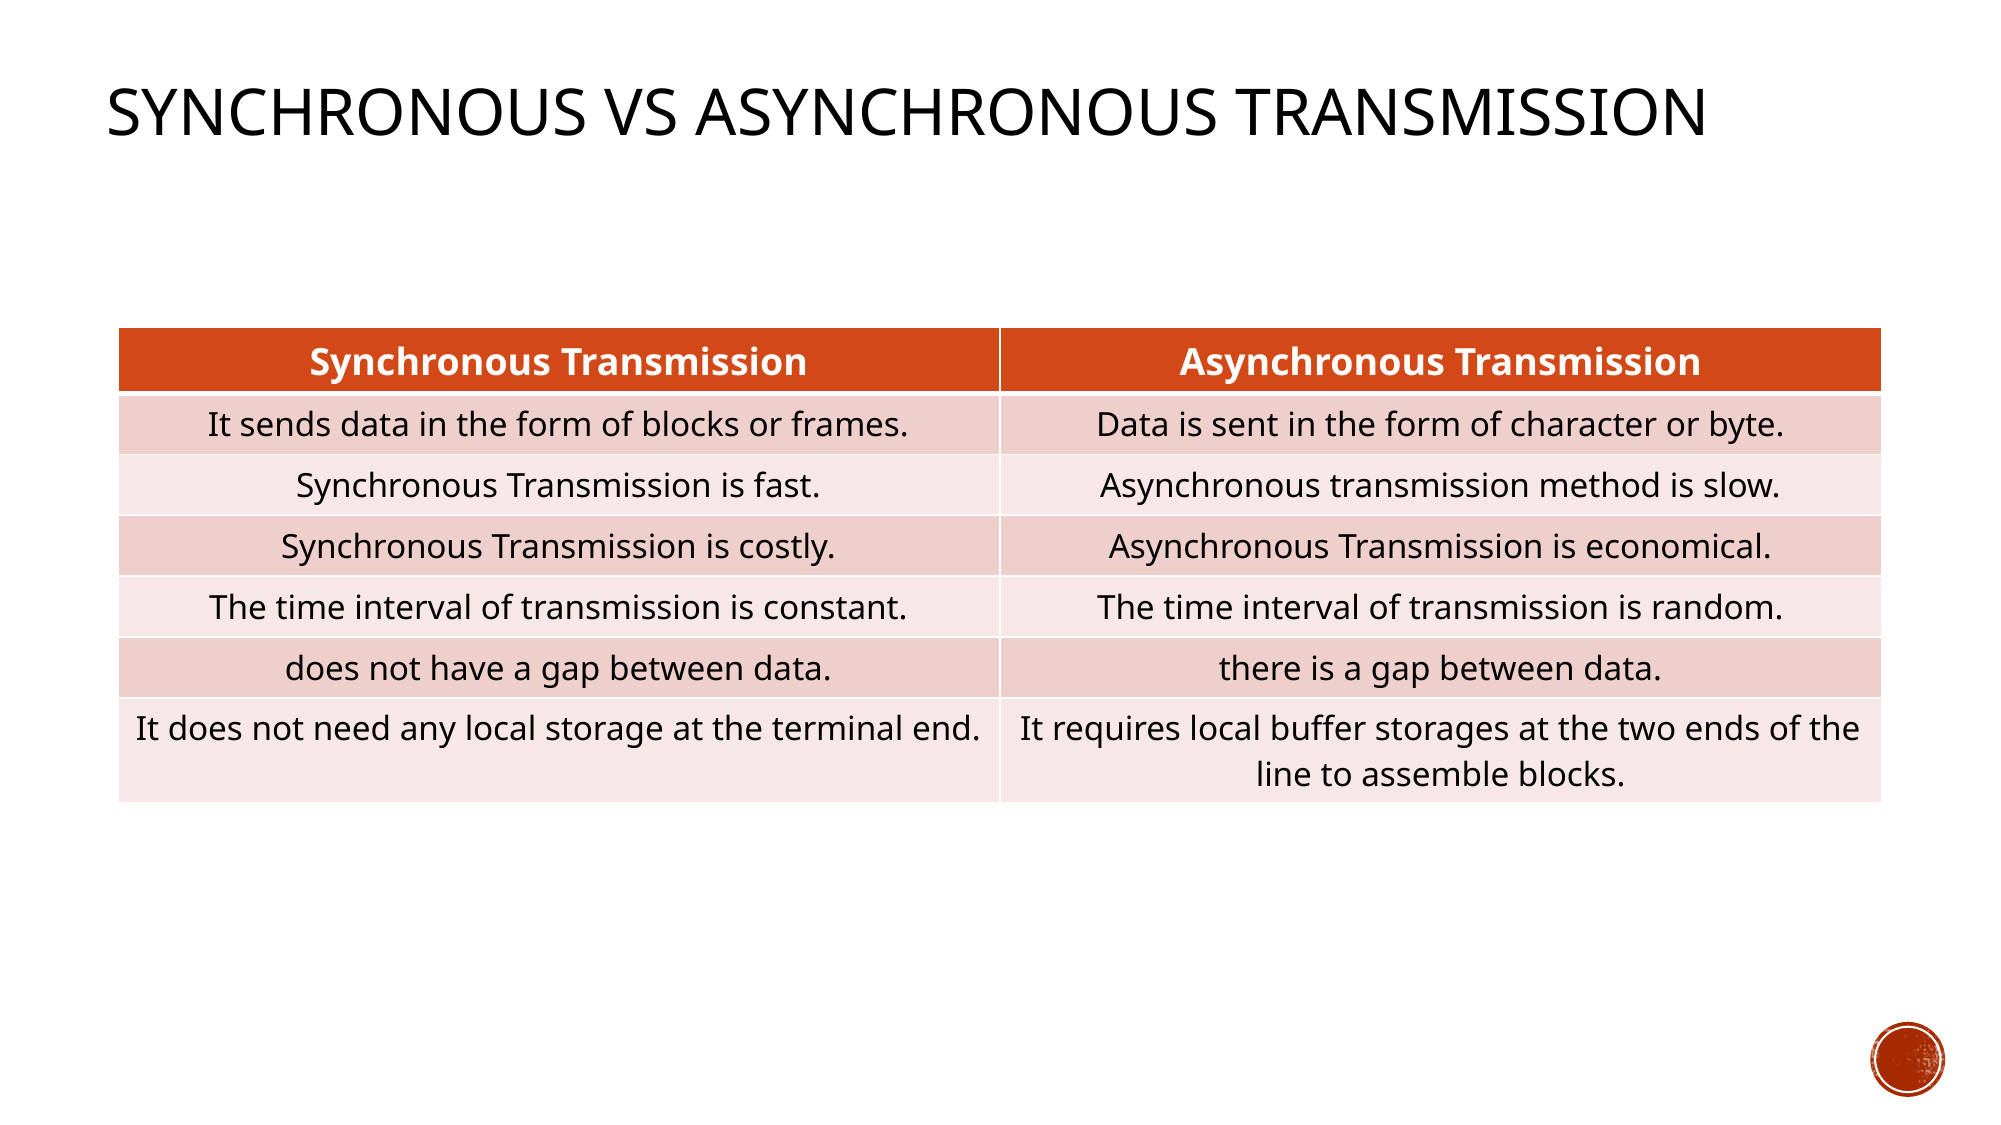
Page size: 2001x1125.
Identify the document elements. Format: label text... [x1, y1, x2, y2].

table_cell It requires local buffer storages at the two ends of the line to assemble blocks. [1001, 699, 1881, 802]
table_cell Data is sent in the form of character or byte. [1001, 396, 1881, 454]
table_cell The time interval of transmission is random. [1001, 577, 1881, 636]
table_cell Asynchronous transmission method is slow. [1001, 455, 1881, 514]
table_cell It does not need any local storage at the terminal end. [119, 699, 999, 802]
table_cell It sends data in the form of blocks or frames. [119, 396, 999, 454]
table_cell Synchronous Transmission is fast. [119, 455, 999, 514]
table_cell Synchronous Transmission is costly. [119, 516, 999, 575]
table_cell The time interval of transmission is constant. [119, 577, 999, 636]
table_header Synchronous Transmission [119, 328, 999, 391]
table_header Asynchronous Transmission [1001, 328, 1881, 391]
title synchronous VS asynchronous Transmission [91, 36, 1922, 189]
table_cell does not have a gap between data. [119, 638, 999, 697]
table_cell there is a gap between data. [1001, 638, 1881, 697]
table_cell Asynchronous Transmission is economical. [1001, 516, 1881, 575]
